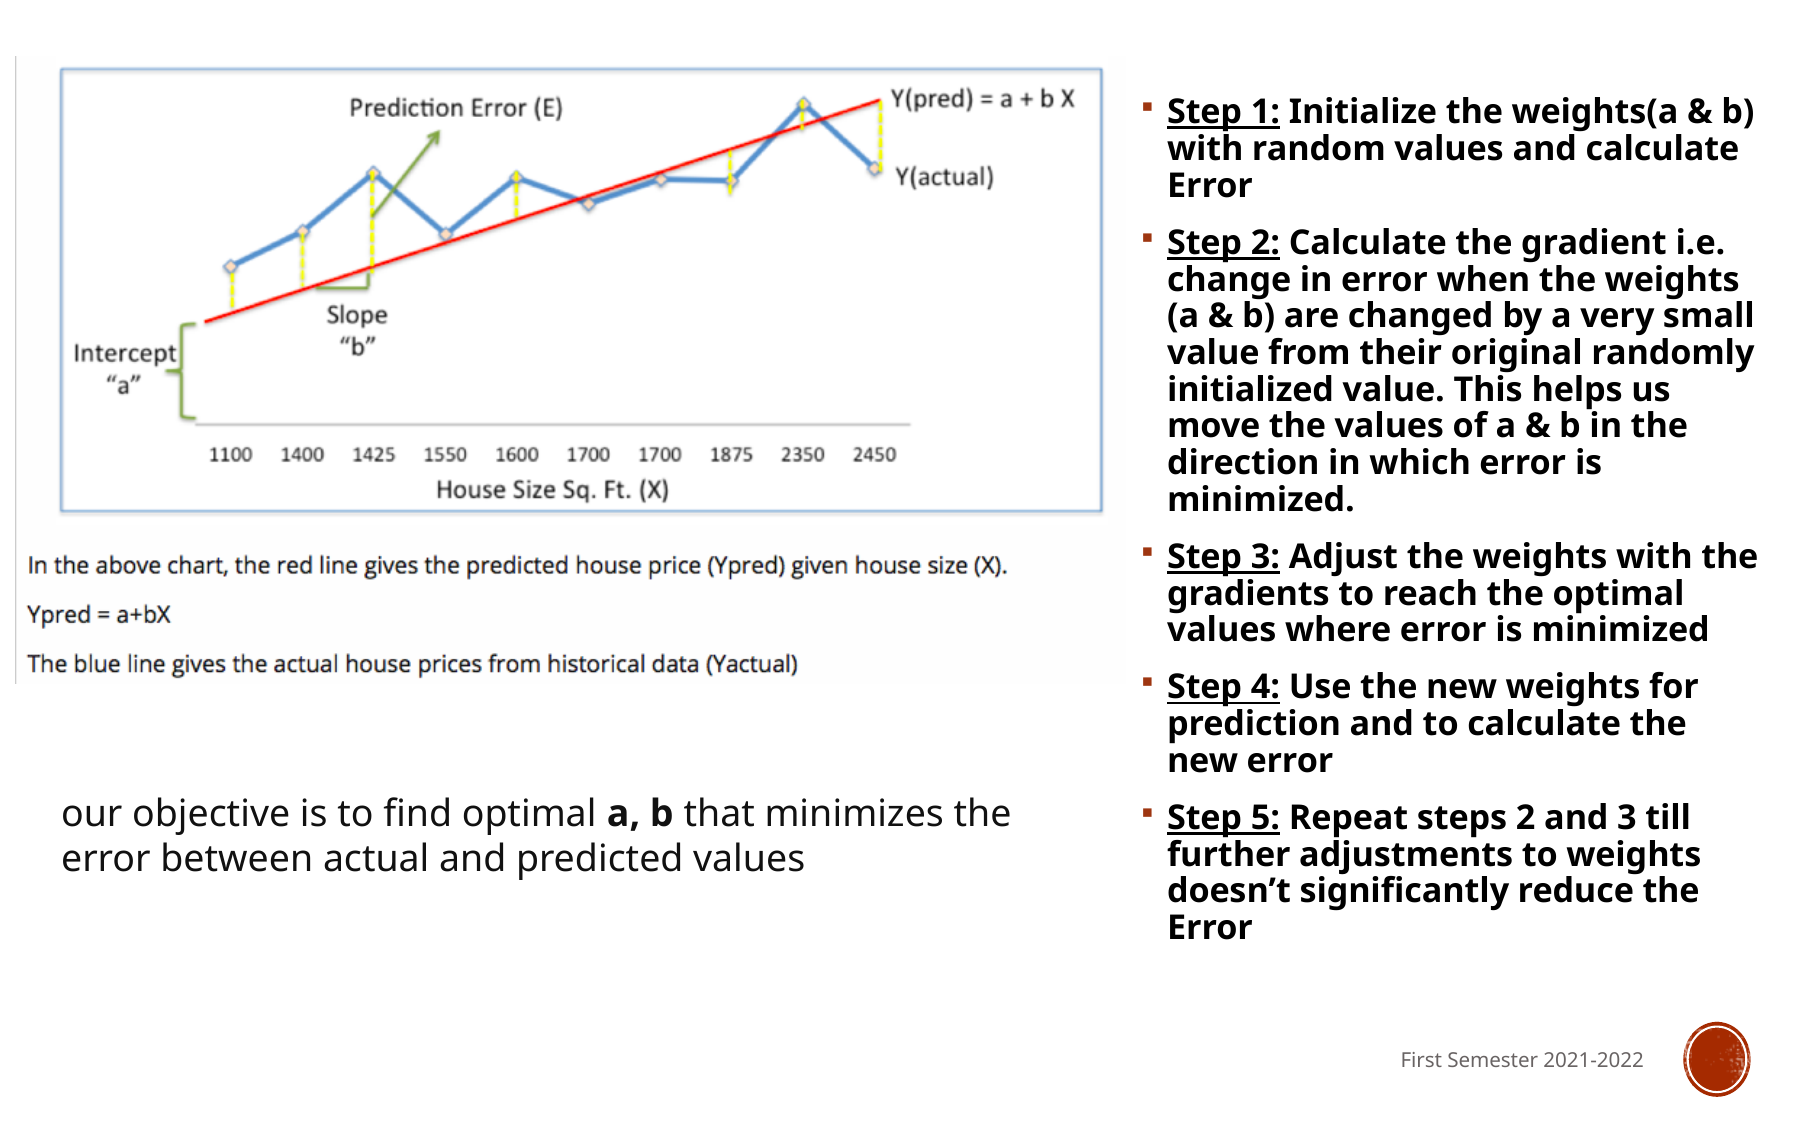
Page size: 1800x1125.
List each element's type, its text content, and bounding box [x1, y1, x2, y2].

list Step 1: Initialize the weights(a & b) with random values and calculate Error Step 2: Calculate the gradient i.e. change in error when the weights (a & b) are changed by a very small value from their original randomly initialized value. This helps us move the values of a & b in the direction in which error is minimized. Step 3: Adjust the weights with the gradients to reach the optimal values where error is minimized Step 4: Use the new weights for prediction and to calculate the new error Step 5: Repeat steps 2 and 3 till further adjustments to weights doesn’t significantly reduce the Error [1125, 86, 1774, 966]
text_box our objective is to find optimal a, b that minimizes the error between actual and predicted values [46, 781, 1049, 887]
picture [15, 56, 1126, 684]
slide_number First Semester 2021-2022 [1175, 1028, 1660, 1089]
